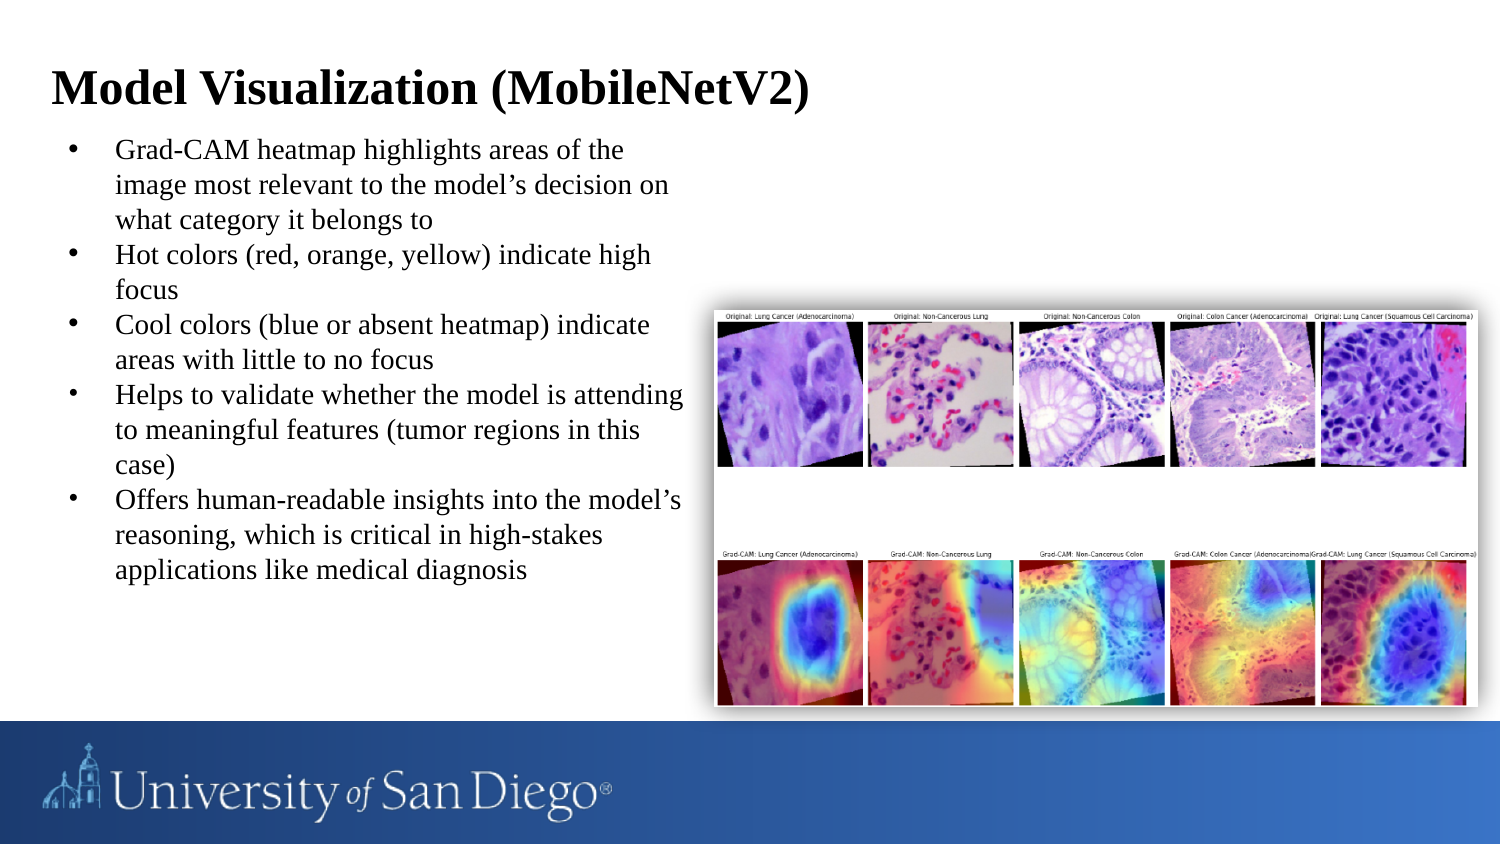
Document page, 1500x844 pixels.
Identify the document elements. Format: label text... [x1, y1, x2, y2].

picture [714, 310, 1479, 707]
picture [13, 727, 639, 839]
text_box Model Visualization (MobileNetV2) [36, 47, 1327, 123]
text_box Grad-CAM heatmap highlights areas of the image most relevant to the model’s decision on what category it belongs to Hot colors (red, orange, yellow) indicate high focus Cool colors (blue or absent heatmap) indicate areas with little to no focus Helps to validate whether the model is attending to meaningful features (tumor regions in this case) Offers human-readable insights into the model’s reasoning, which is critical in high-stakes applications like medical diagnosis [53, 122, 712, 593]
